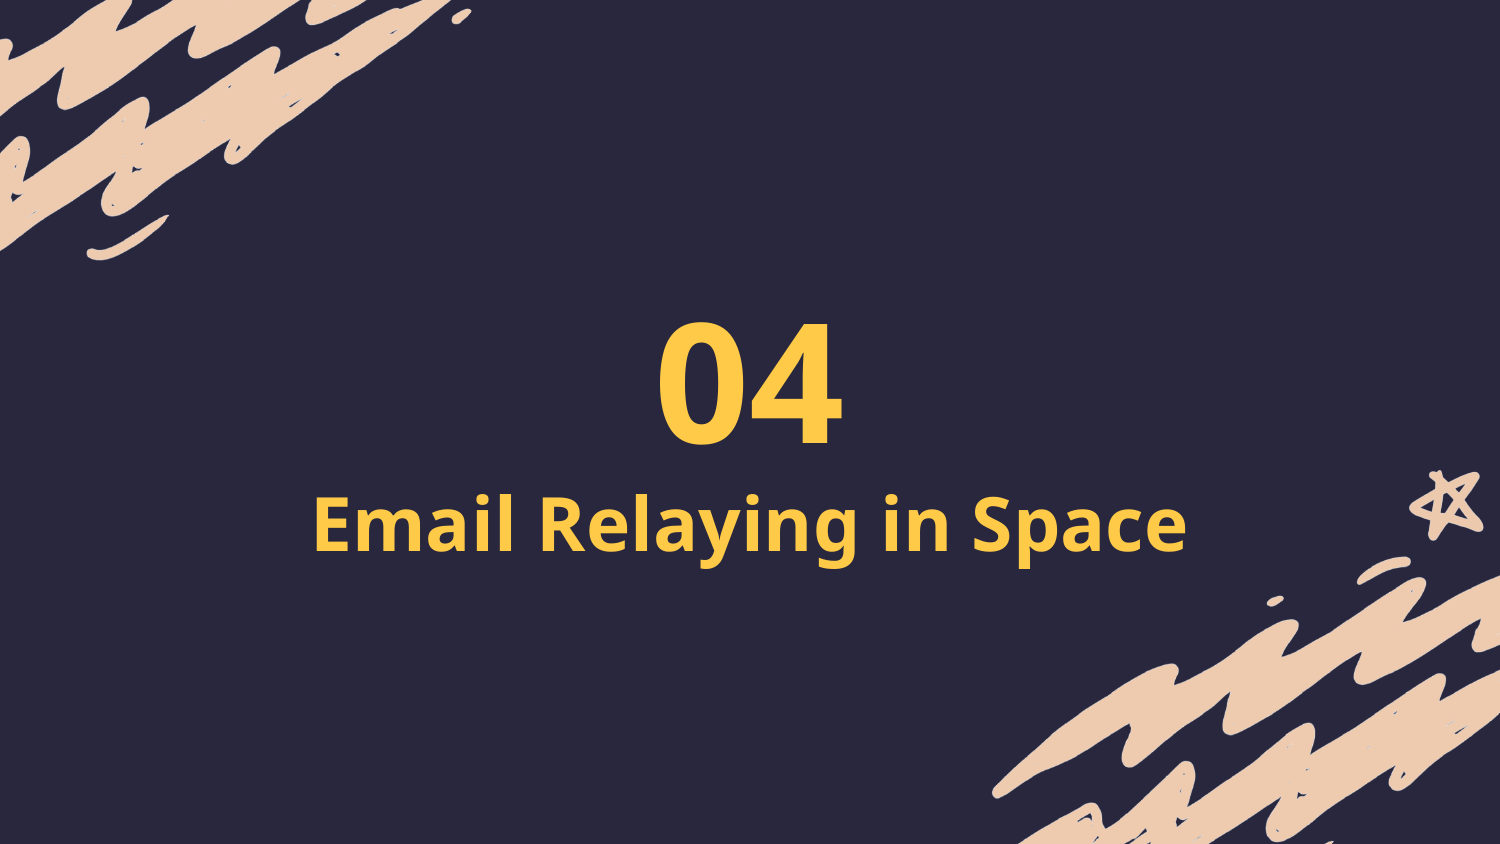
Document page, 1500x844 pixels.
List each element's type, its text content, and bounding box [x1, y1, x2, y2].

picture [0, 0, 576, 634]
title 04 Email Relaying in Space [173, 260, 1327, 584]
picture [854, 211, 1500, 844]
